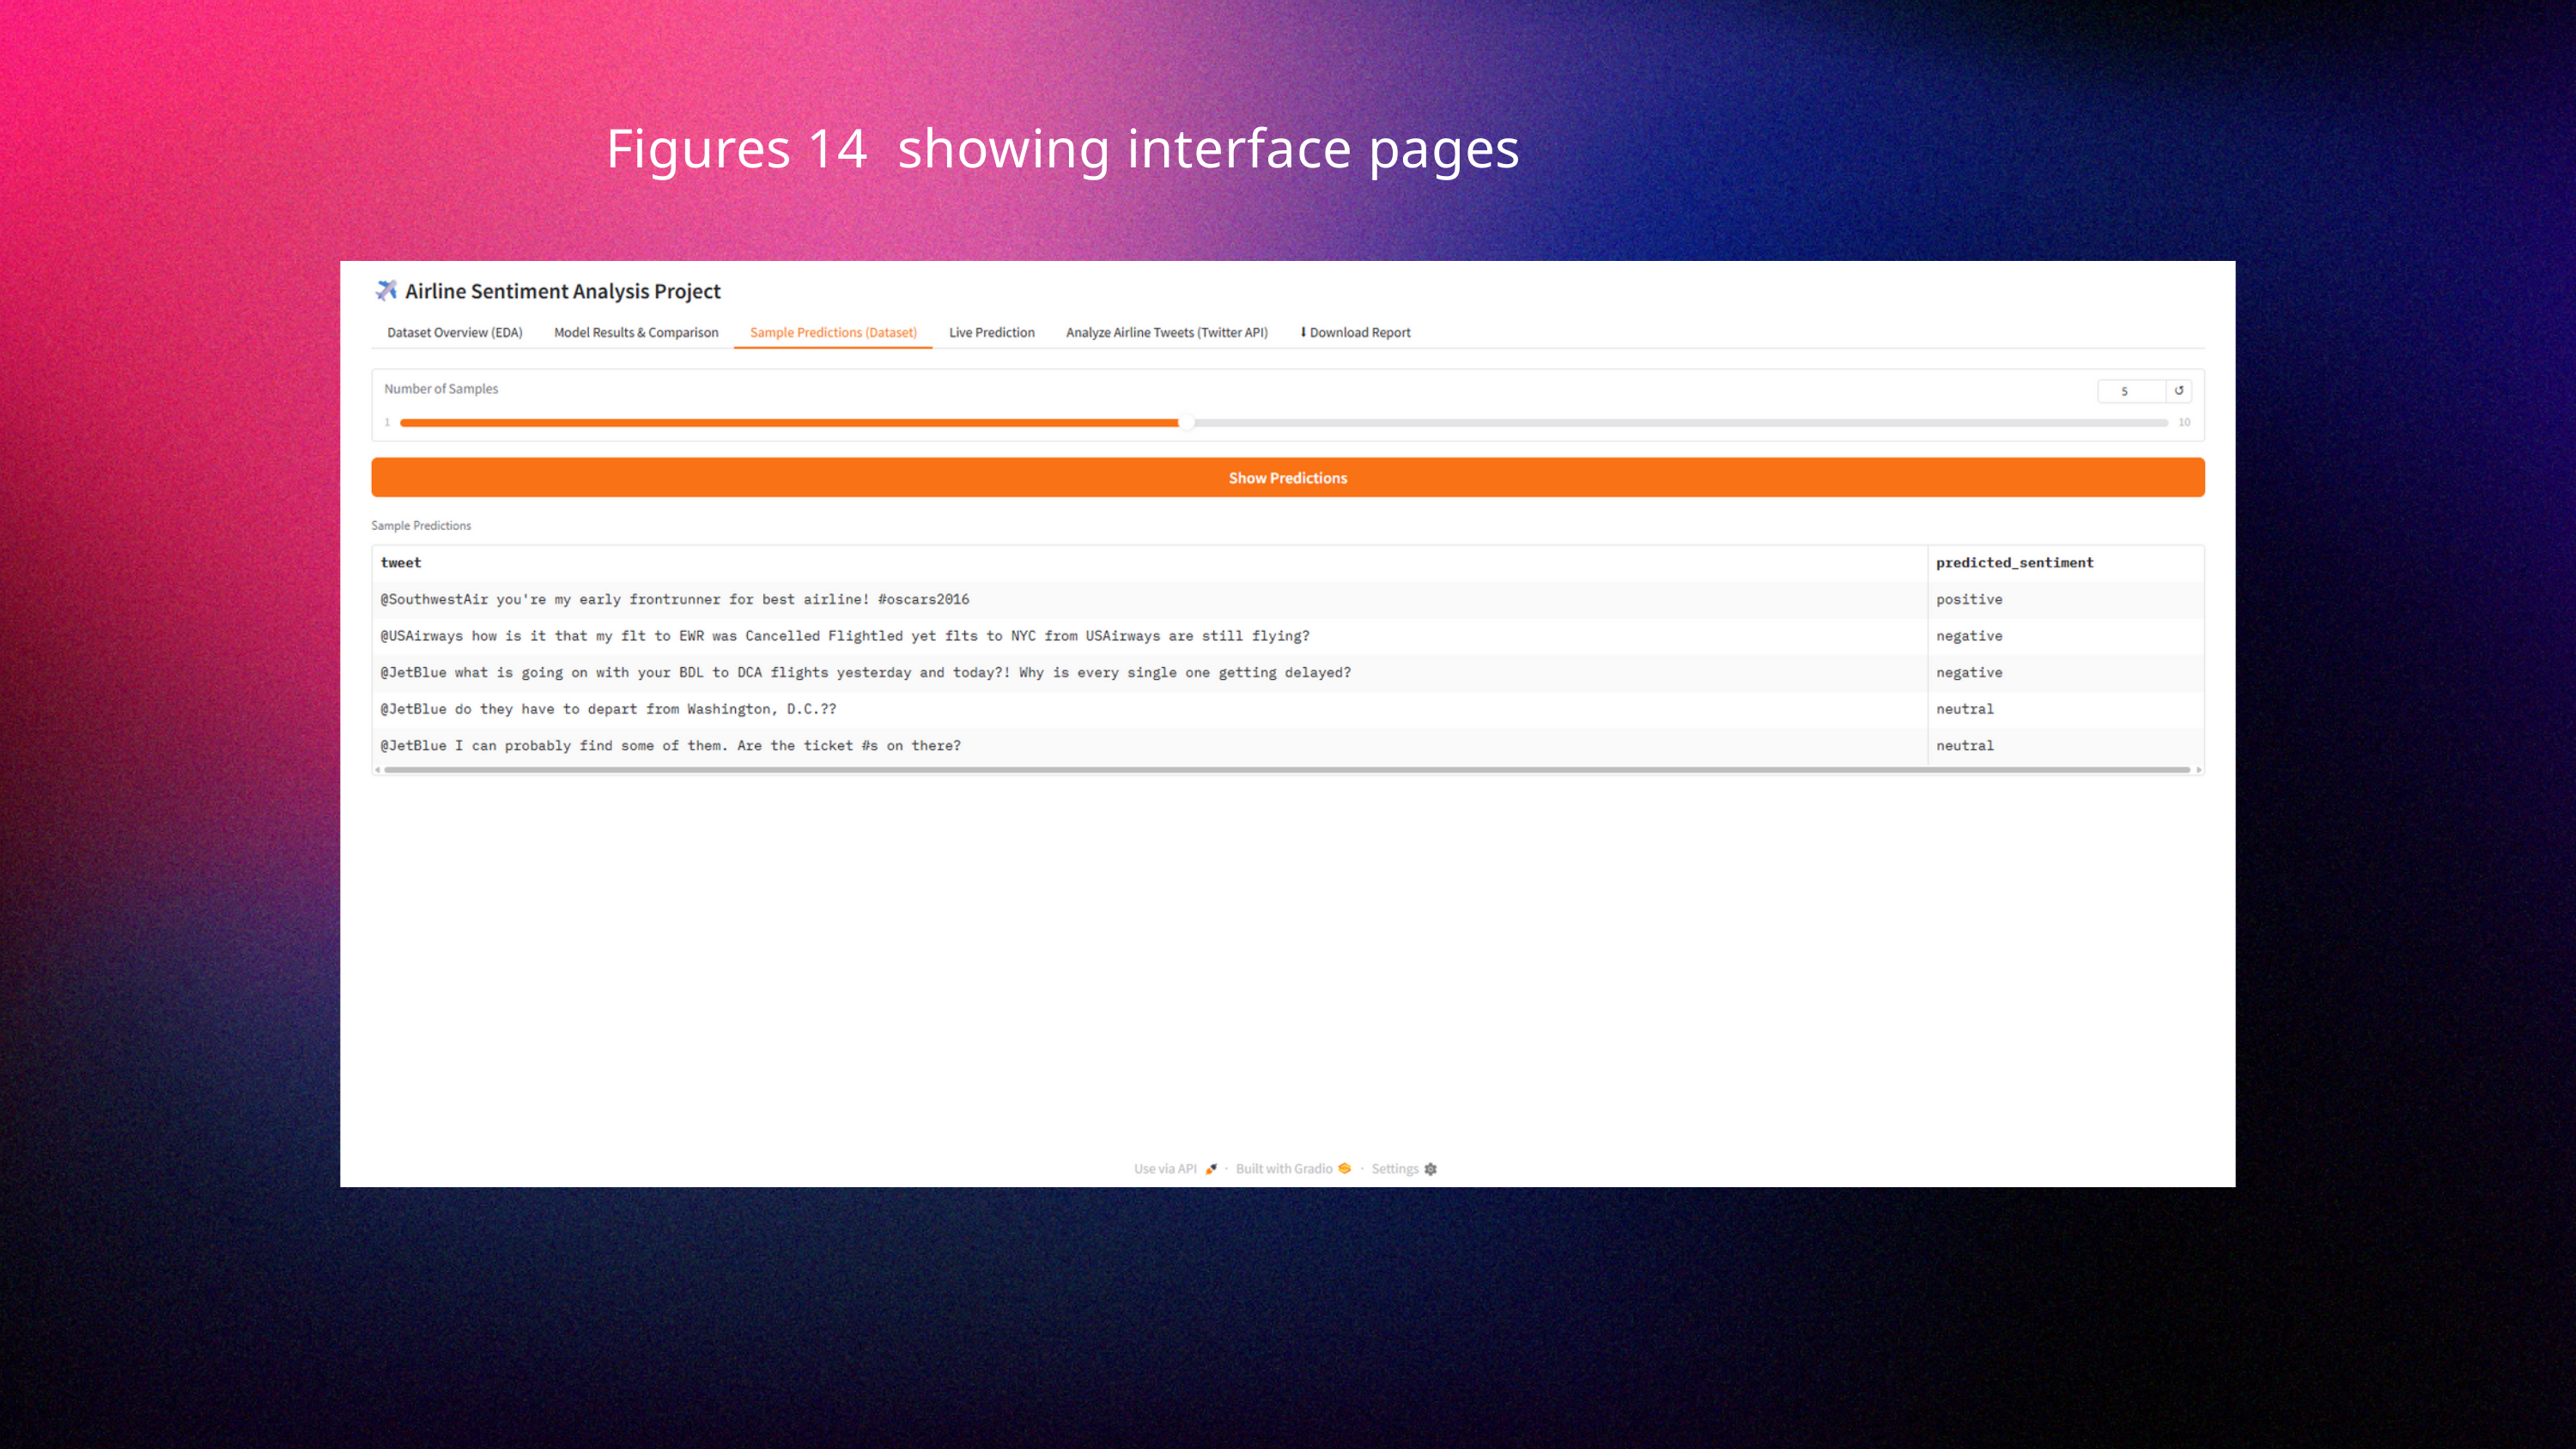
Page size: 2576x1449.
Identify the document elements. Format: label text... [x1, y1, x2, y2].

text_box [0, 0, 2576, 1449]
text_box [340, 261, 2236, 1187]
text_box Figures 14 showing interface pages [605, 108, 1971, 179]
